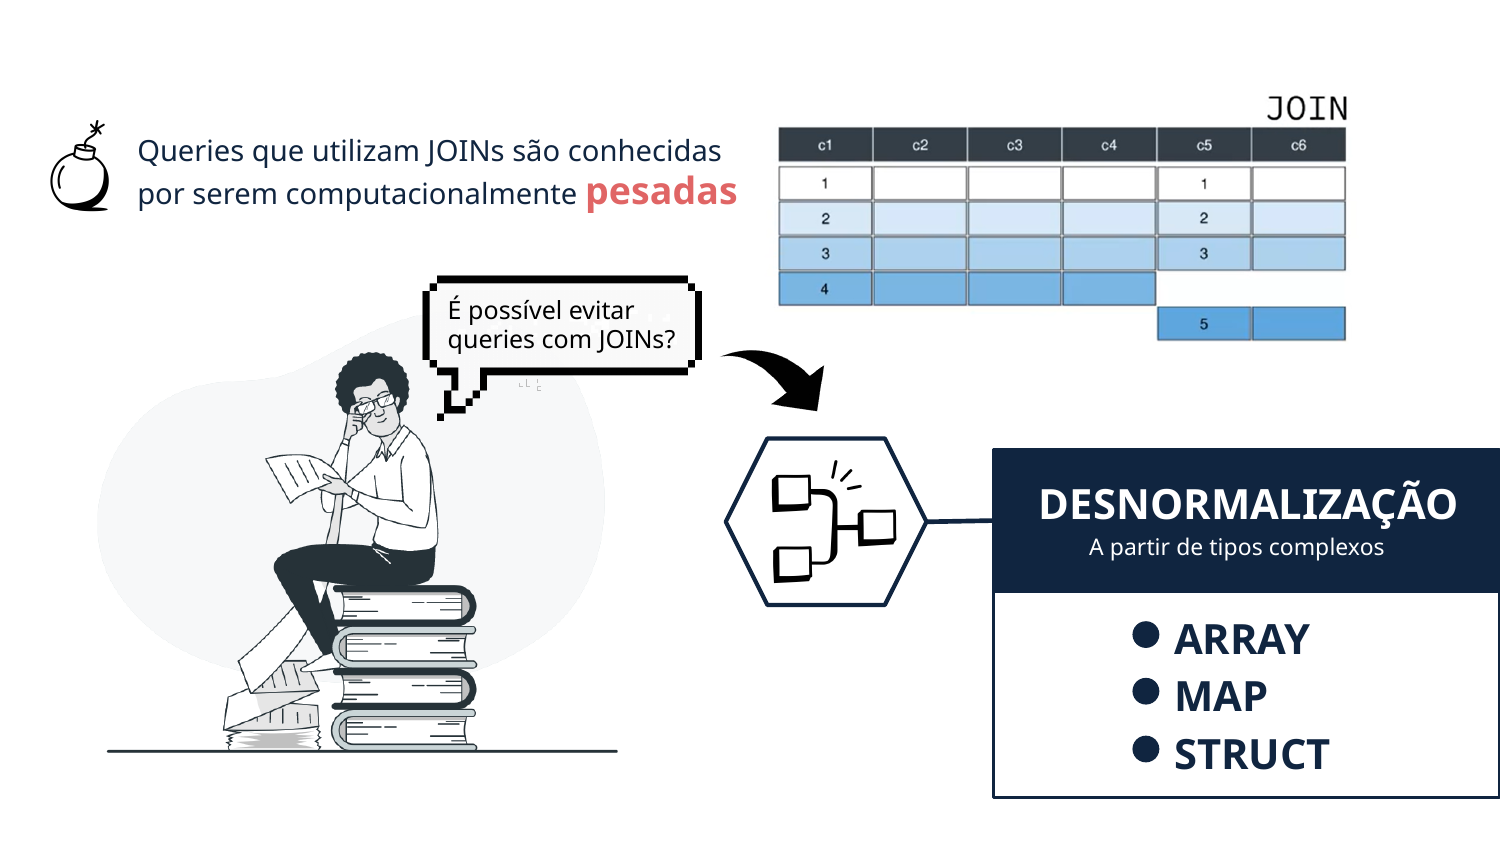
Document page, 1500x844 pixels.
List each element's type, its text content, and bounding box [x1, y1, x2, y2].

text_box [1130, 733, 1159, 765]
text_box [993, 592, 1500, 798]
text_box Queries que utilizam JOINs são conhecidas por serem computacionalmente pesadas [122, 110, 744, 235]
text_box MAP [1159, 662, 1439, 720]
text_box [1130, 675, 1159, 707]
text_box A partir de tipos complexos [1020, 535, 1455, 579]
picture [61, 34, 1361, 766]
text_box STRUCT [1159, 720, 1439, 785]
text_box DESNORMALIZAÇÃO [1006, 470, 1492, 535]
text_box [761, 598, 890, 608]
text_box [993, 449, 1500, 592]
text_box ARRAY [1159, 605, 1439, 662]
text_box [723, 454, 758, 591]
text_box [909, 482, 928, 562]
text_box [1130, 619, 1159, 651]
picture [28, 114, 131, 217]
text_box [786, 436, 893, 449]
